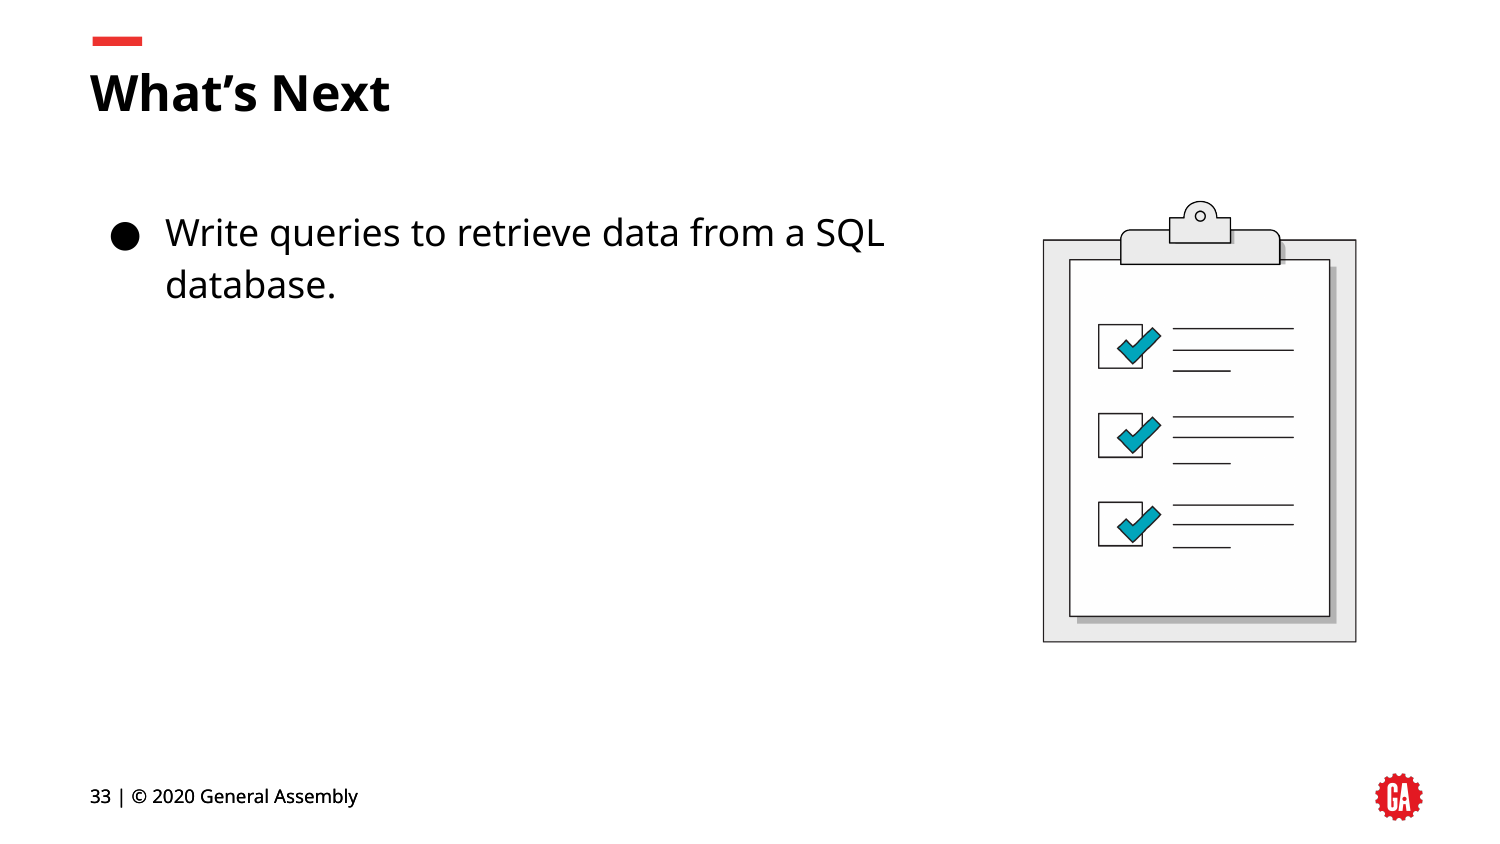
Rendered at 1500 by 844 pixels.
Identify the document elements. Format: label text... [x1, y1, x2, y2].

list Write queries to retrieve data from a SQL database. [75, 187, 916, 670]
picture [1373, 771, 1425, 823]
title What’s Next [75, 46, 1473, 140]
slide_number ‹#› | © 2020 General Assembly [75, 764, 465, 830]
picture [974, 196, 1426, 648]
